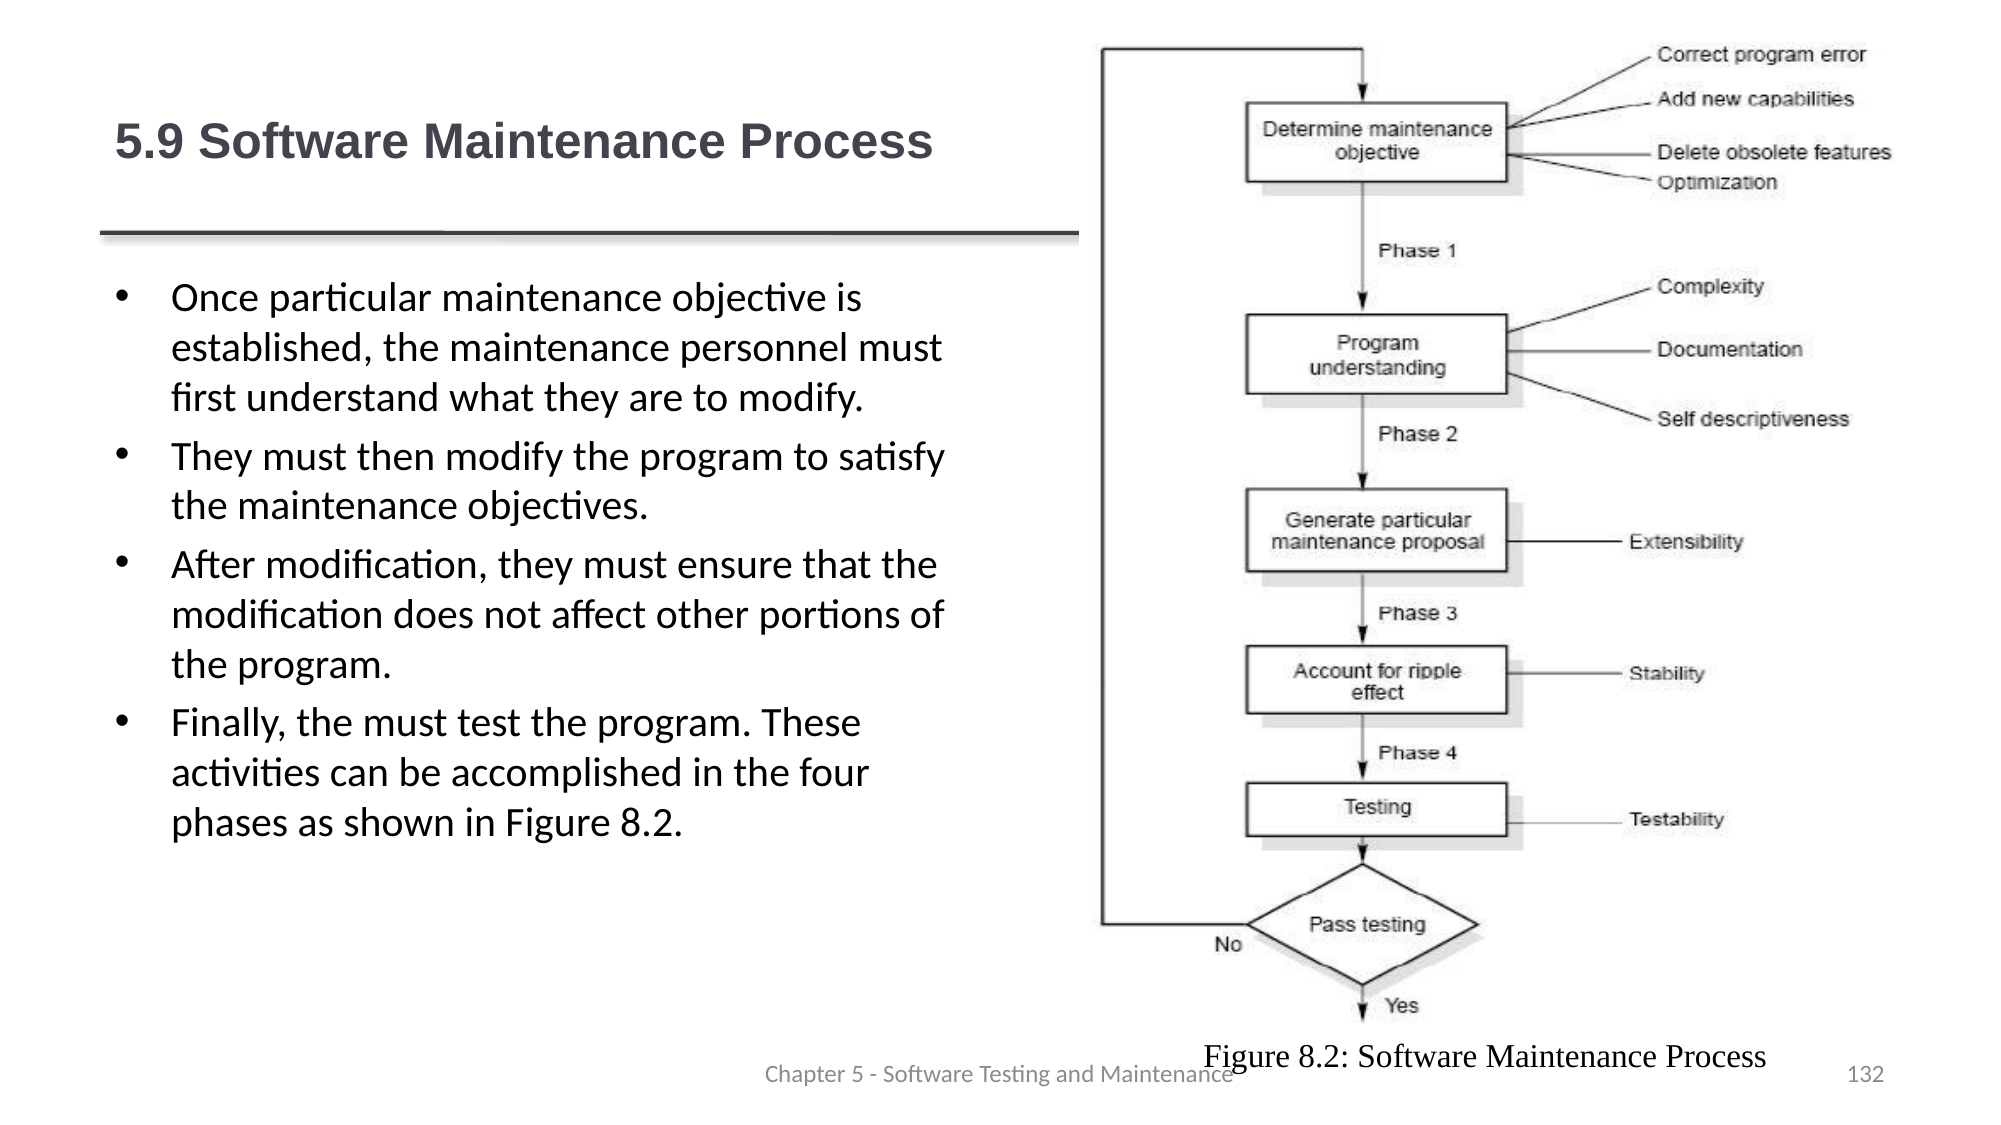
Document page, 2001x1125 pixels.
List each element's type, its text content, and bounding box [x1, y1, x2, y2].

slide_number 132 [1433, 1050, 1900, 1103]
picture [1079, 42, 1901, 1043]
footer Chapter 5 - Software Testing and Maintenance [683, 1042, 1317, 1103]
list Once particular maintenance objective is established, the maintenance personnel must first understand what they are to modify. They must then modify the program to satisfy the maintenance objectives. After modification, they must ensure that the modification does not affect other portions of the program. Finally, the must test the program. These activities can be accomplished in the four phases as shown in Figure 8.2. [99, 262, 1000, 1005]
text_box Figure 8.2: Software Maintenance Process [1181, 1051, 1799, 1082]
title 5.9 Software Maintenance Process [99, 44, 1076, 233]
